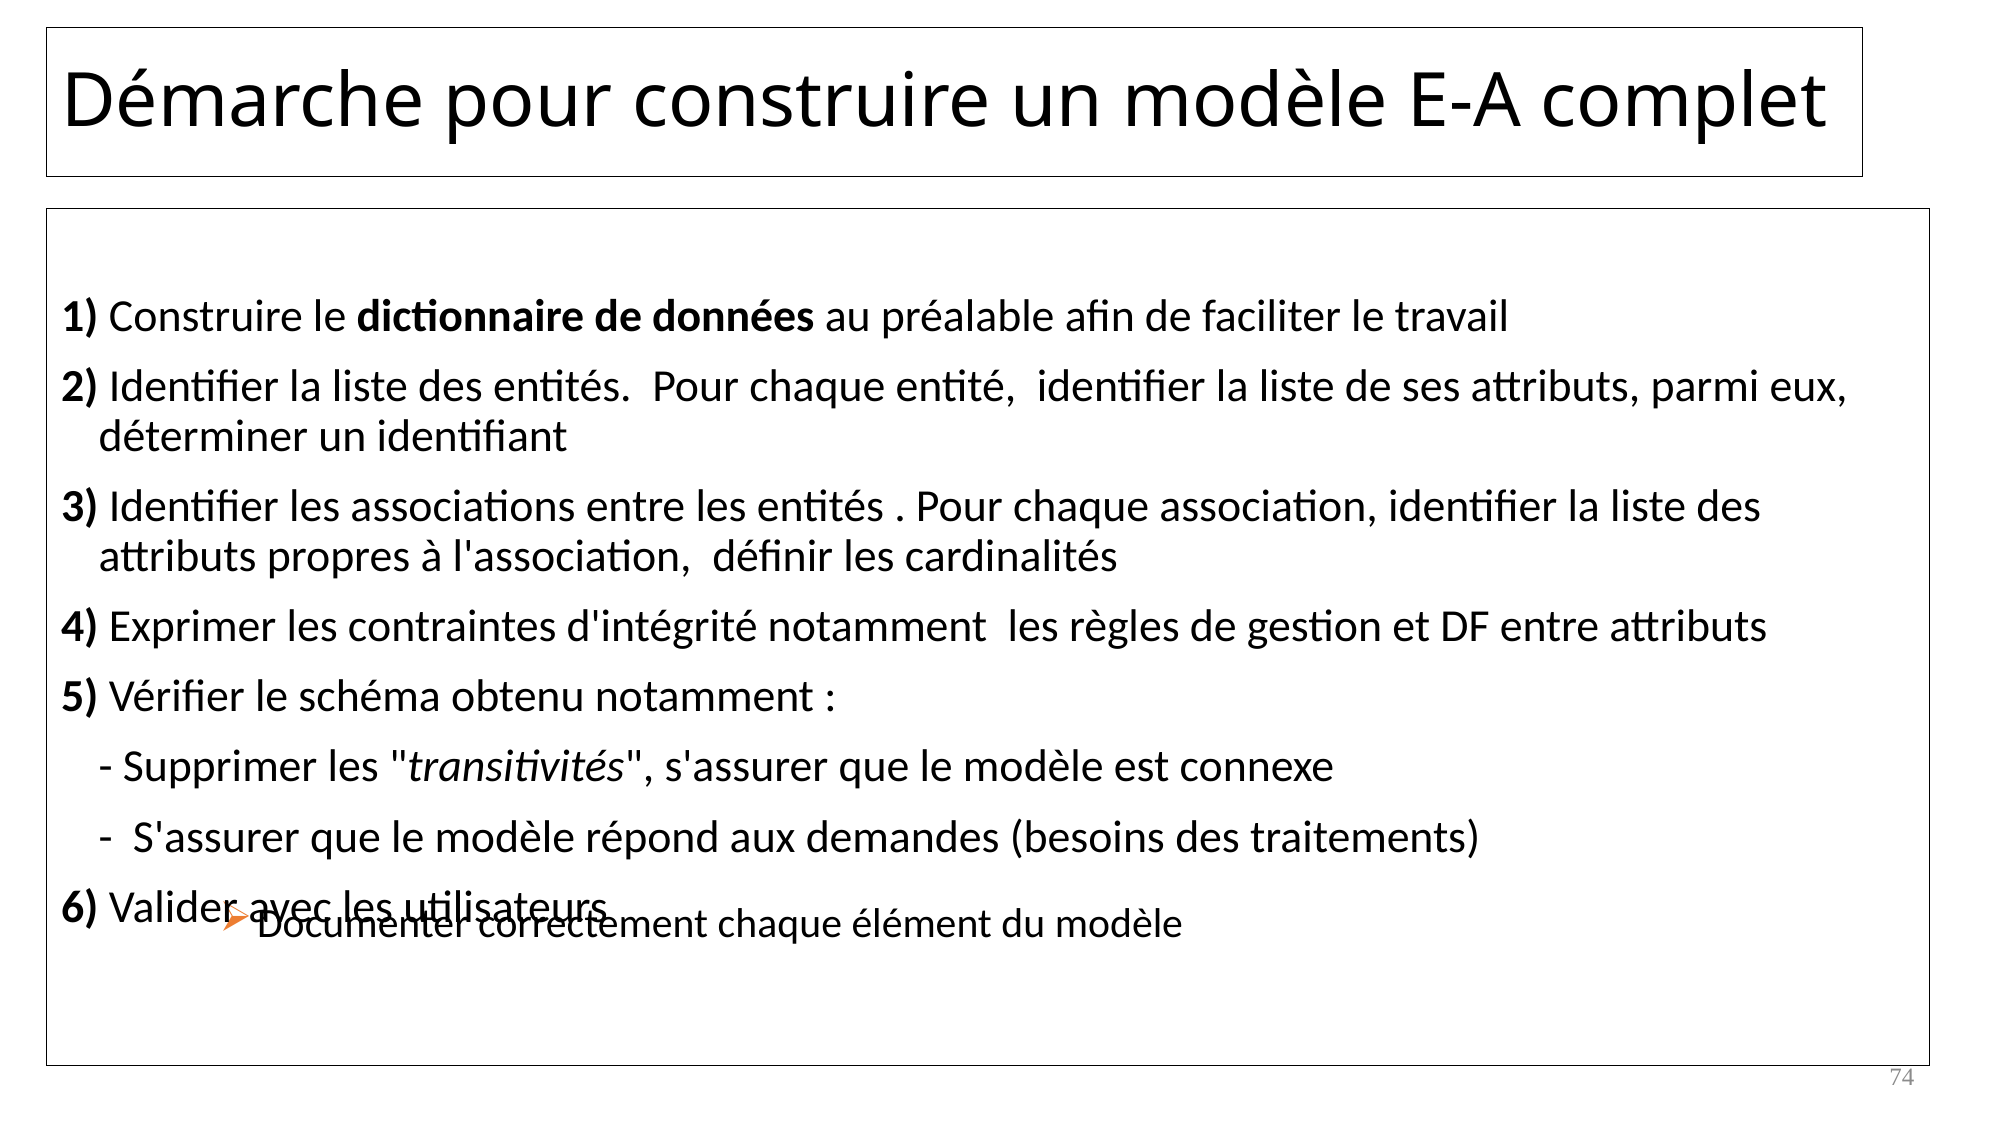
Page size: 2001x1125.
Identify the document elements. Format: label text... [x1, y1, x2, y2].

title Démarche pour construire un modèle E-A complet [46, 27, 1863, 177]
slide_number 74 [1841, 1066, 1930, 1125]
text_box 1) Construire le dictionnaire de données au préalable afin de faciliter le travail 2) Identifier la liste des entités. Pour chaque entité, identifier la liste de ses attributs, parmi eux, déterminer un identifiant 3) Identifier les associations entre les entités . Pour chaque association, identifier la liste des attributs propres à l'association, définir les cardinalités 4) Exprimer les contraintes d'intégrité notamment les règles de gestion et DF entre attributs 5) Vérifier le schéma obtenu notamment : - Supprimer les "transitivités", s'assurer que le modèle est connexe - S'assurer que le modèle répond aux demandes (besoins des traitements) 6) Valider avec les utilisateurs [46, 208, 1930, 1066]
